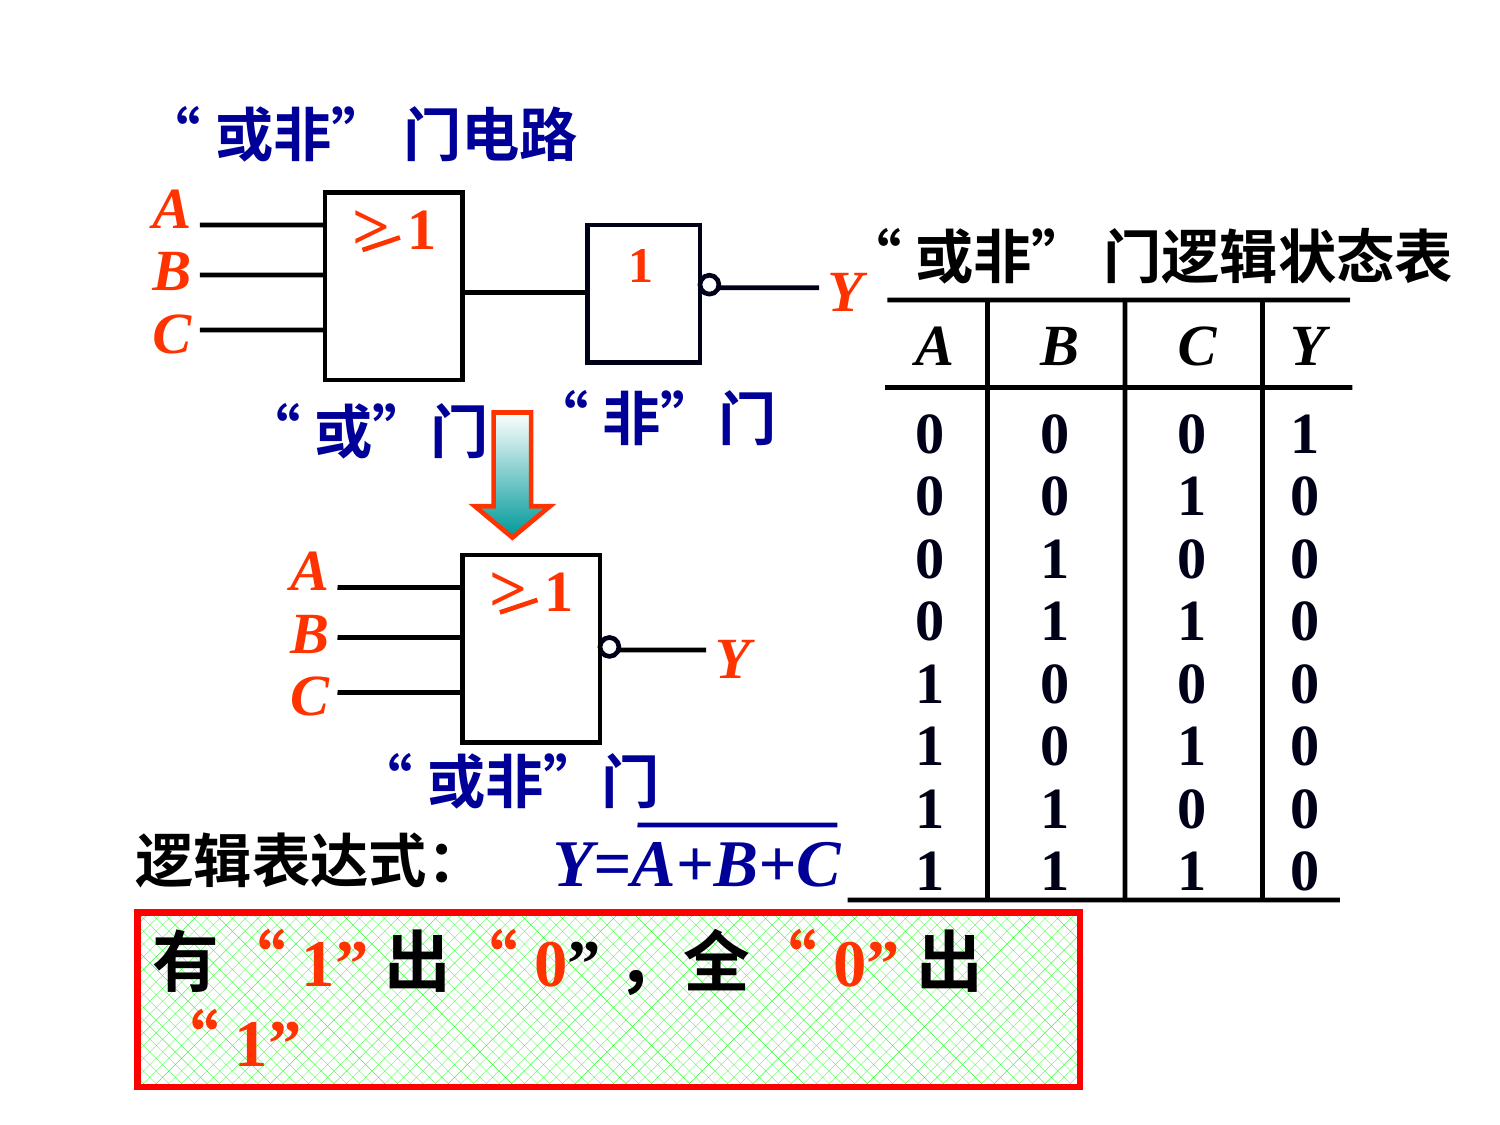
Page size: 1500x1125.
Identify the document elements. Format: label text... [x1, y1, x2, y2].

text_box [120, 812, 856, 908]
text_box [588, 224, 849, 461]
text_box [137, 162, 588, 473]
text_box “或非” 门电路 [127, 91, 593, 177]
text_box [274, 524, 788, 812]
text_box 有“1”出“0”，全“0”出“1” [137, 912, 1081, 1088]
text_box [474, 473, 550, 524]
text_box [849, 212, 1434, 911]
